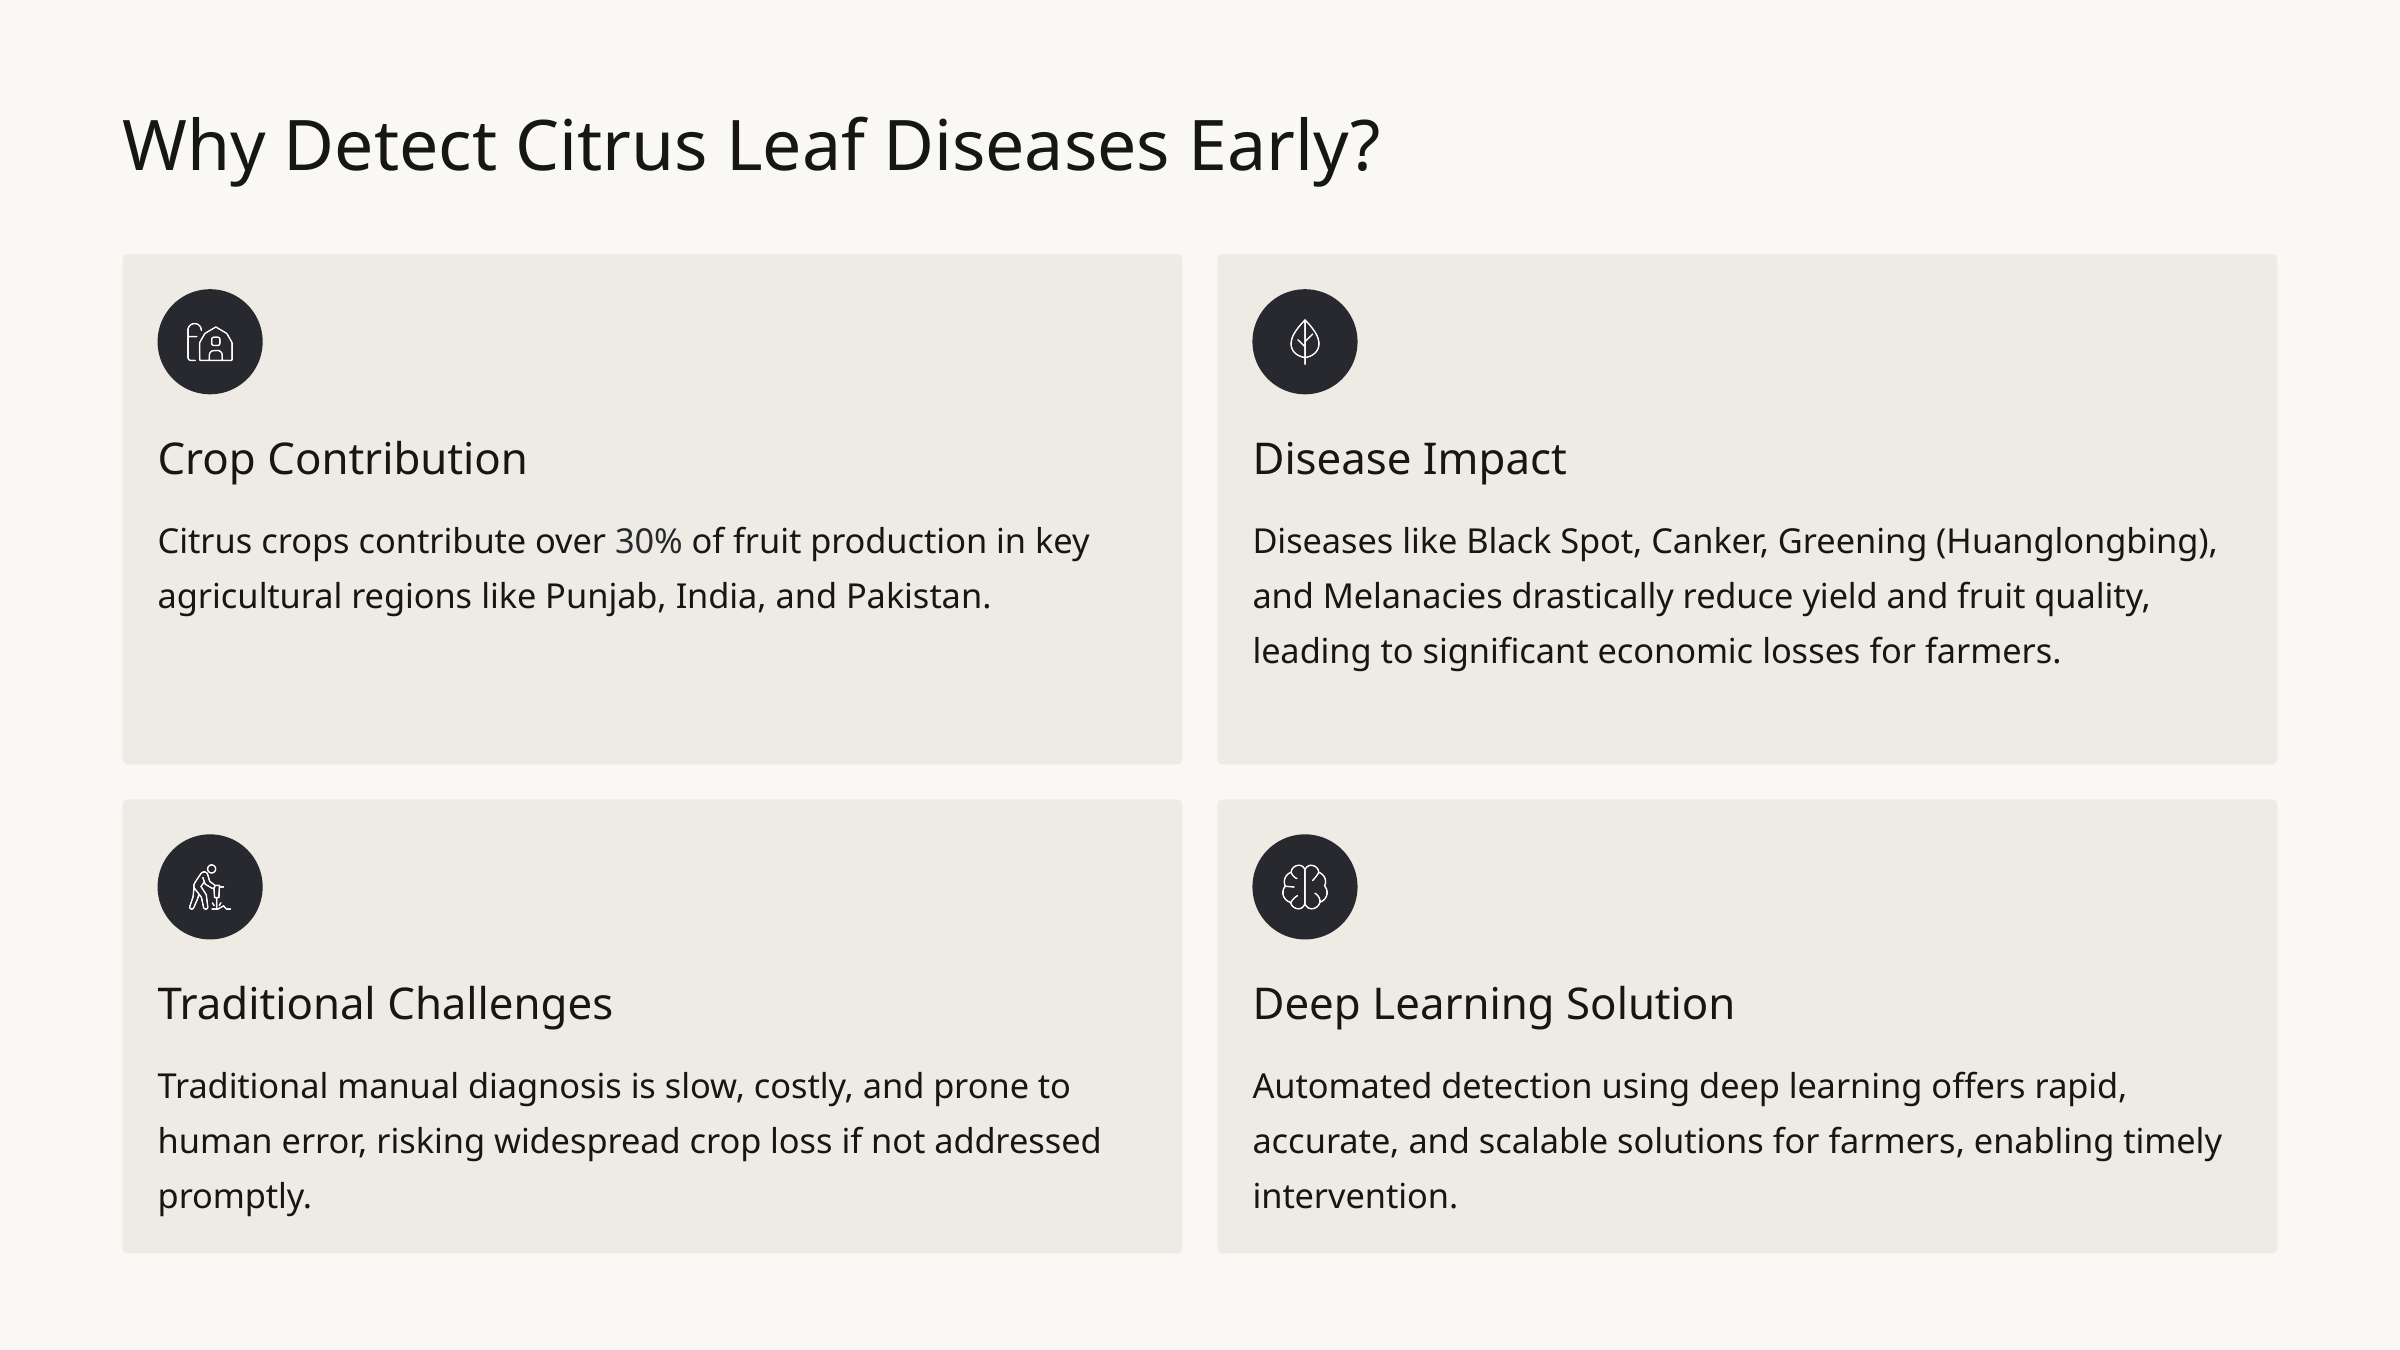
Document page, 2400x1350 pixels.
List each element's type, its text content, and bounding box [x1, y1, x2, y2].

text_box Disease Impact [1252, 429, 1691, 485]
text_box Citrus crops contribute over 30% of fruit production in key agricultural regions like Punjab, India, and Pakistan. [157, 505, 1148, 618]
picture [186, 863, 234, 911]
text_box Diseases like Black Spot, Canker, Greening (Huanglongbing), and Melanacies drastically reduce yield and fruit quality, leading to significant economic losses for farmers. [1252, 505, 2243, 730]
text_box Automated detection using deep learning offers rapid, accurate, and scalable solutions for farmers, enabling timely intervention. [1252, 1050, 2243, 1219]
text_box Deep Learning Solution [1252, 974, 1729, 1030]
text_box [1252, 834, 1358, 940]
text_box [1217, 799, 2278, 1254]
picture [1281, 863, 1329, 911]
text_box [157, 834, 263, 940]
text_box Traditional Challenges [157, 974, 612, 1030]
text_box [122, 254, 1183, 765]
text_box [1252, 289, 1358, 395]
picture [1281, 318, 1329, 366]
text_box [157, 289, 263, 395]
text_box Crop Contribution [157, 429, 596, 485]
text_box [1217, 254, 2278, 765]
text_box Why Detect Citrus Leaf Diseases Early? [122, 96, 1420, 185]
text_box Traditional manual diagnosis is slow, costly, and prone to human error, risking widespread crop loss if not addressed promptly. [157, 1050, 1148, 1219]
picture [186, 318, 234, 366]
text_box [122, 799, 1183, 1254]
